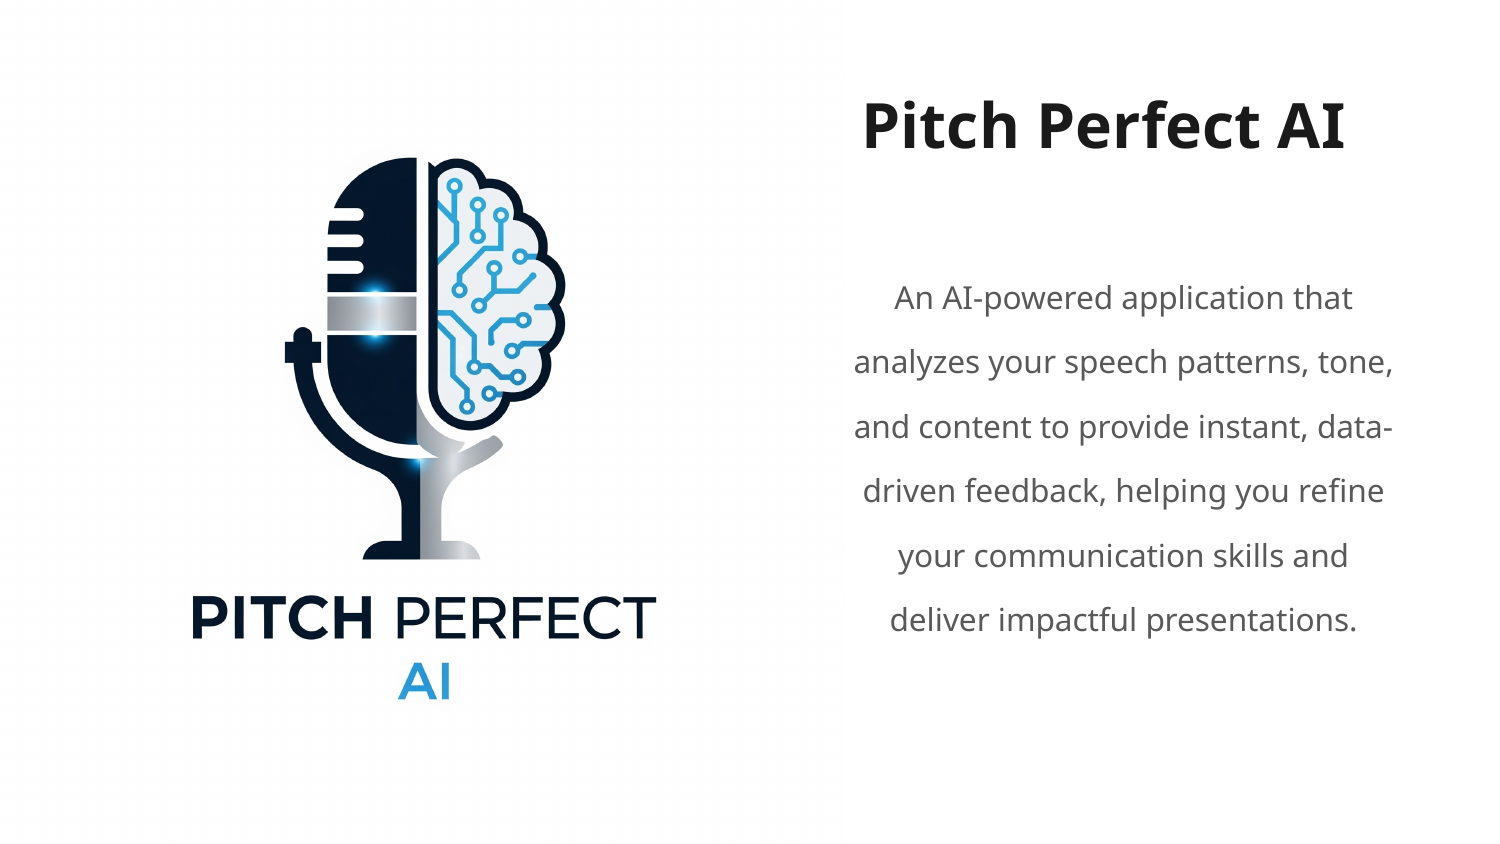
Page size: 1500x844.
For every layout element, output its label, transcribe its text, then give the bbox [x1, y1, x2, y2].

picture [0, 0, 845, 844]
list An AI-powered application that analyzes your speech patterns, tone, and content to provide instant, data-driven feedback, helping you refine your communication skills and deliver impactful presentations. [849, 253, 1404, 686]
title Pitch Perfect AI [861, 81, 1421, 262]
